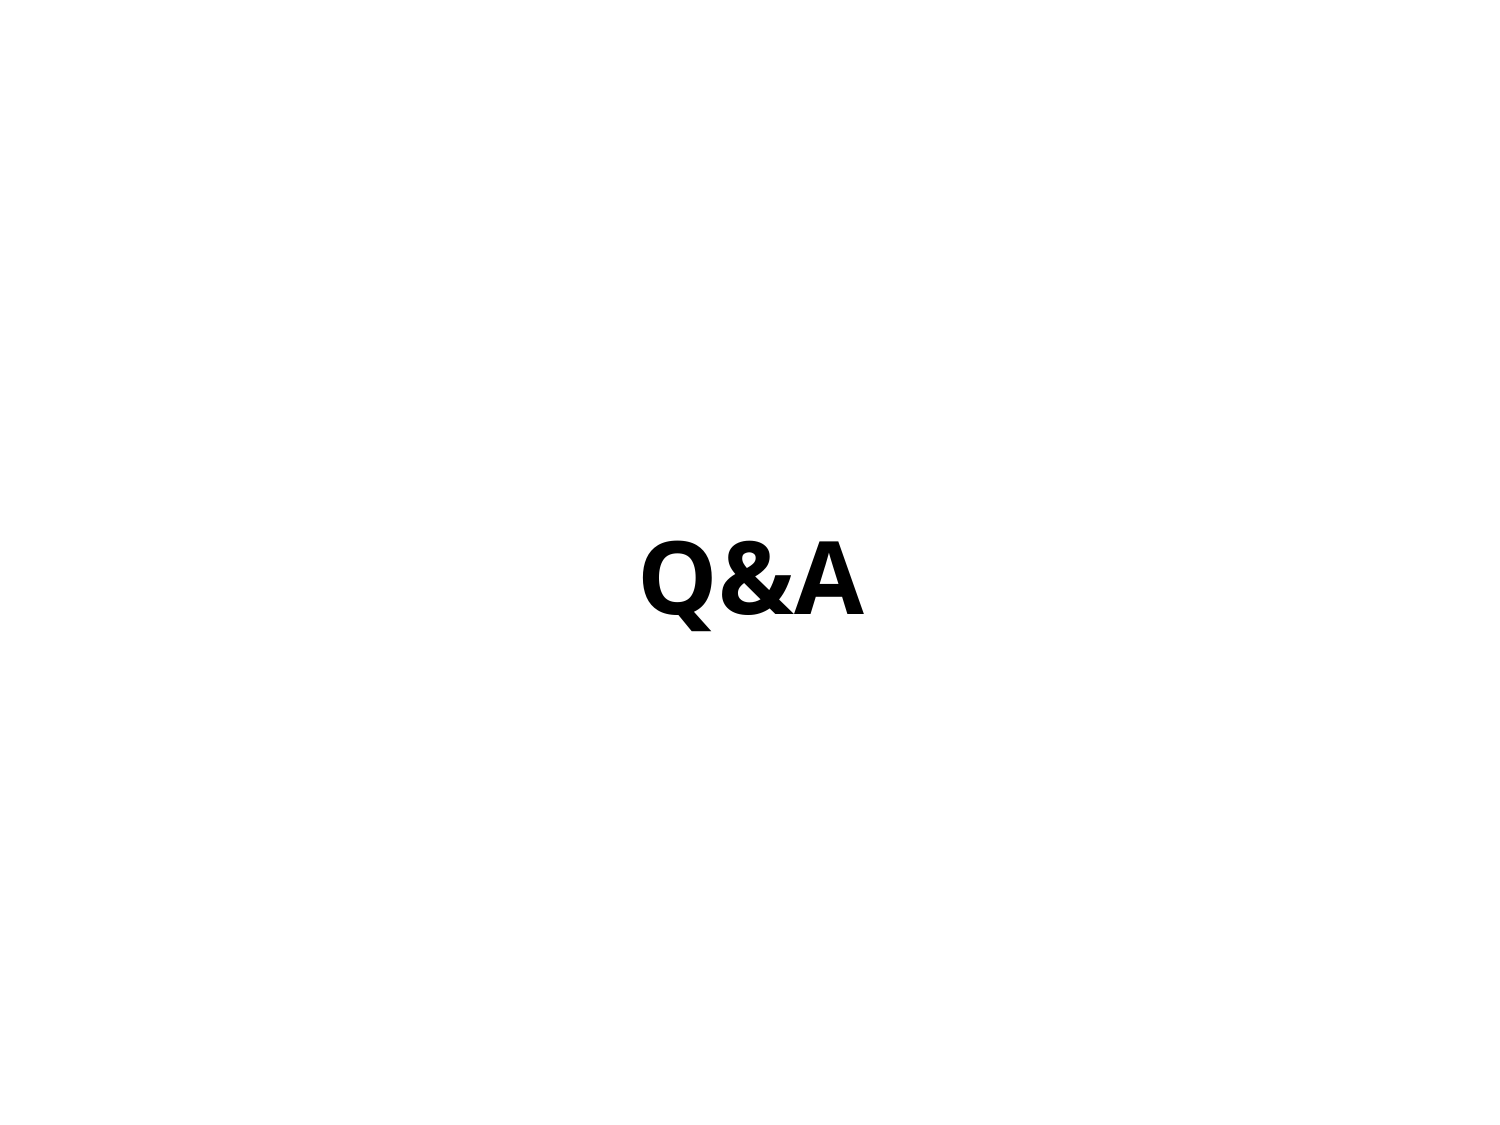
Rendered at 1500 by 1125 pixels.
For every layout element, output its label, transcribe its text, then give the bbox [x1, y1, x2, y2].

title Q&A [622, 499, 887, 645]
